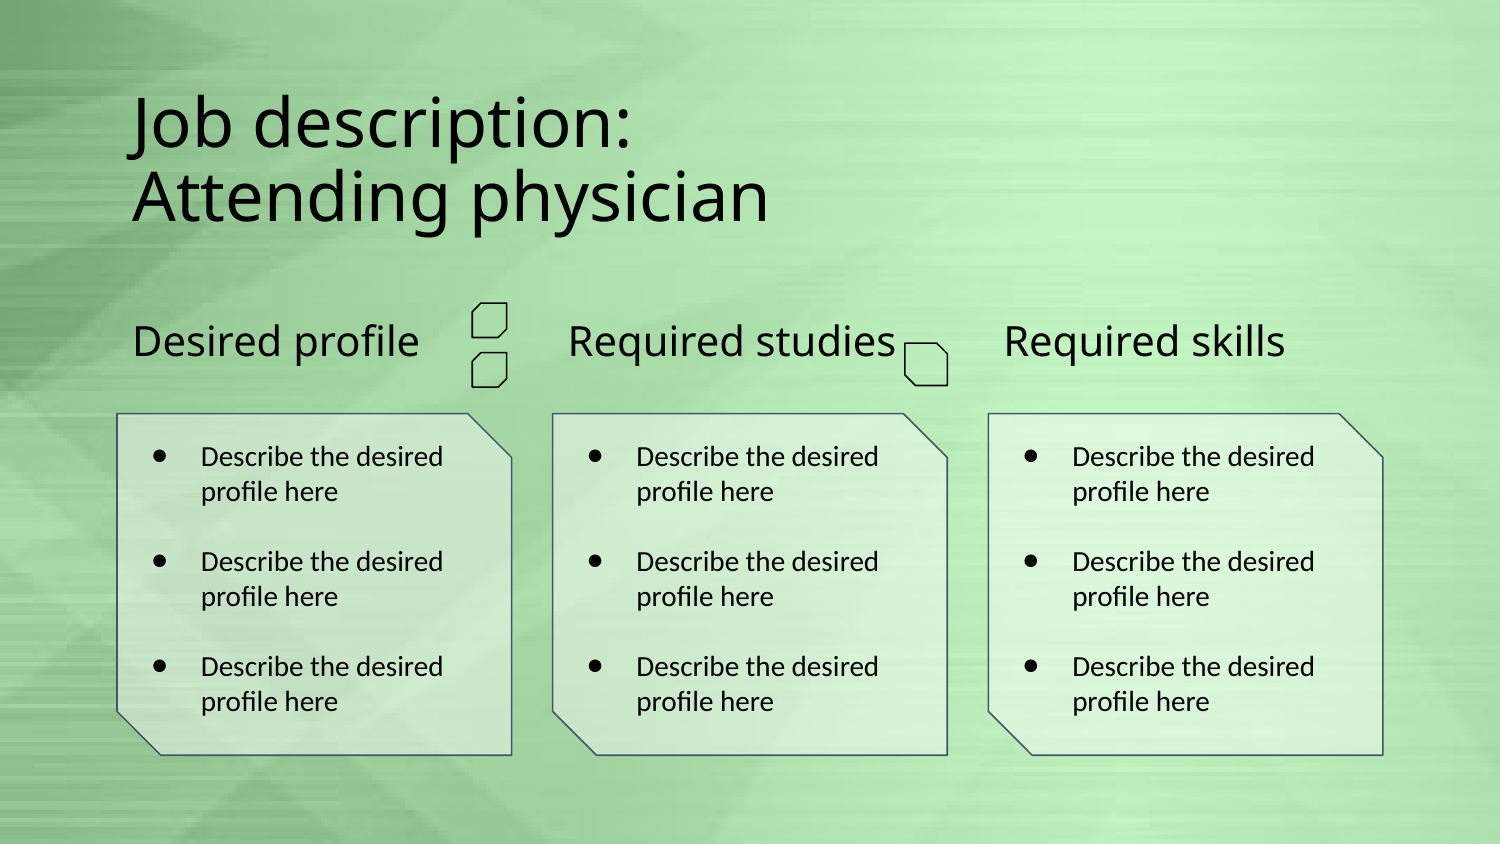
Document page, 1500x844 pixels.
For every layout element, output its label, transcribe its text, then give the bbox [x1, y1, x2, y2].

title Job description: Attending physician [116, 72, 1383, 245]
text_box [552, 413, 912, 724]
text_box [141, 445, 512, 756]
subtitle Describe the desired profile here Describe the desired profile here Describe the desired profile here [1000, 422, 1372, 736]
title Desired profile [117, 277, 512, 409]
title Required skills [988, 277, 1383, 409]
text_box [472, 303, 507, 388]
text_box [1012, 446, 1383, 756]
subtitle Describe the desired profile here Describe the desired profile here Describe the desired profile here [129, 422, 500, 736]
text_box [577, 446, 948, 756]
text_box [904, 343, 948, 386]
title Required studies [552, 277, 948, 409]
picture [0, 0, 1500, 844]
text_box [116, 413, 477, 724]
subtitle Describe the desired profile here Describe the desired profile here Describe the desired profile here [565, 422, 936, 736]
text_box [988, 413, 1348, 724]
